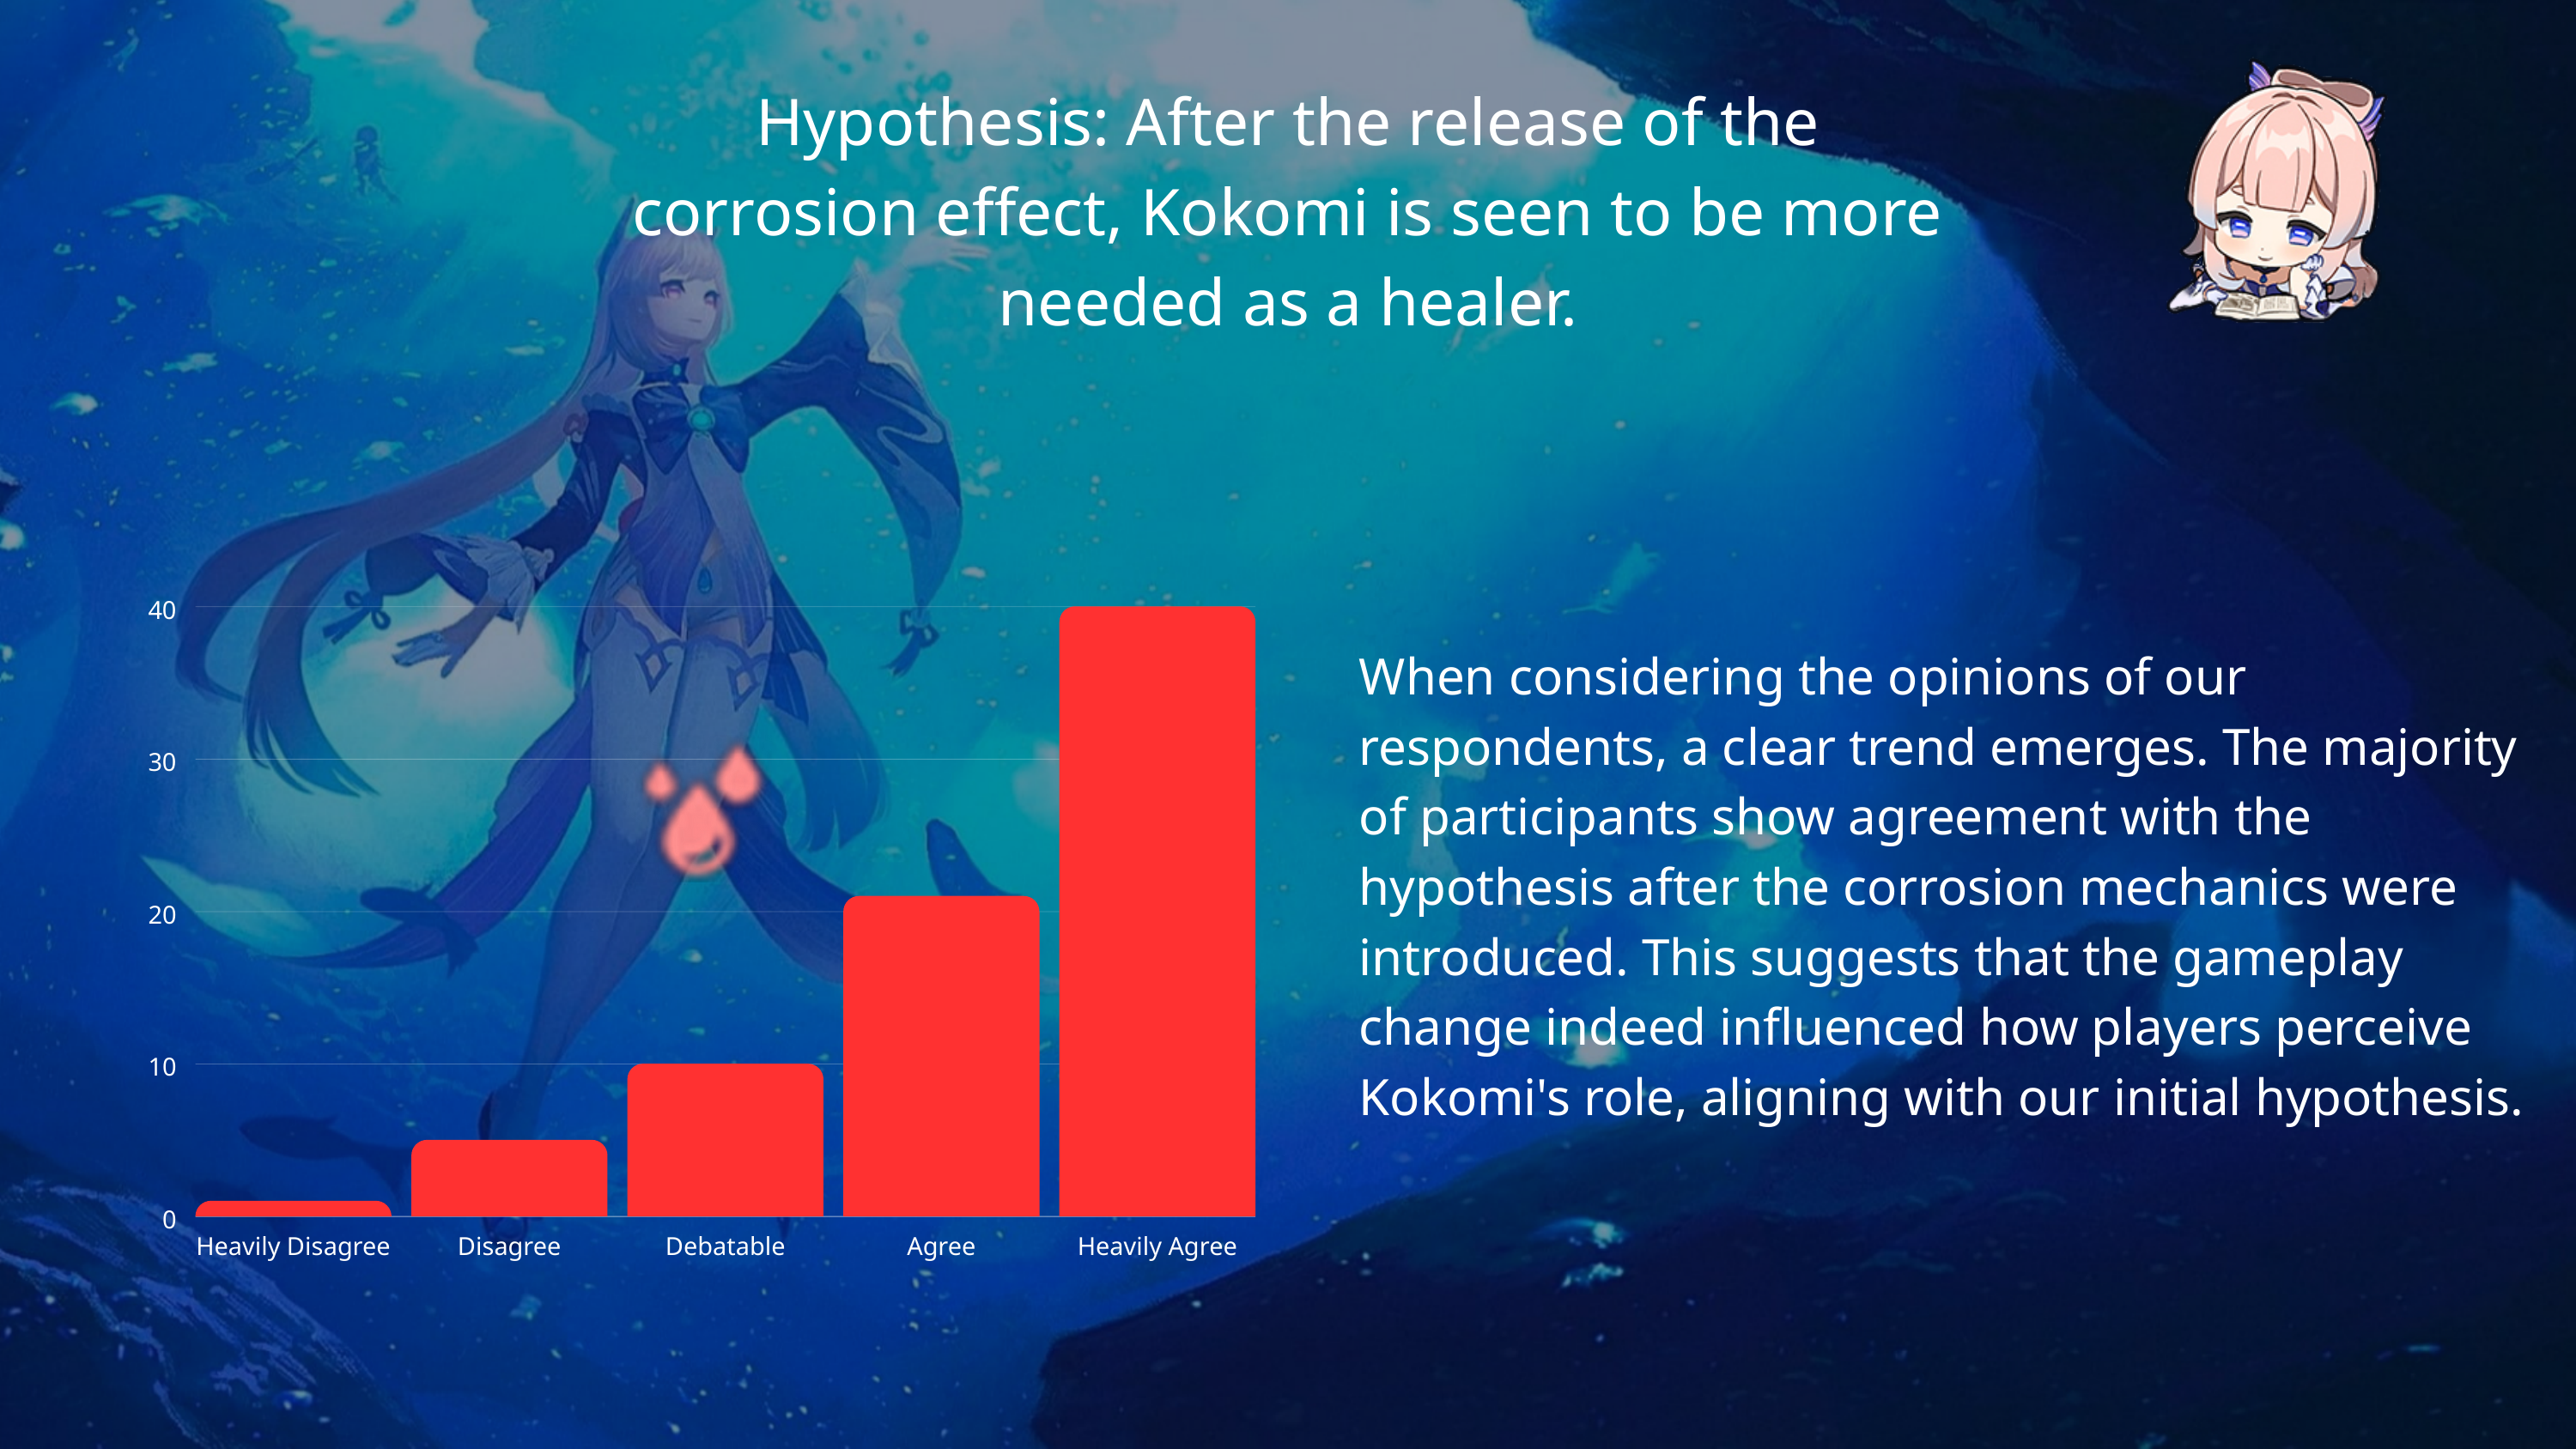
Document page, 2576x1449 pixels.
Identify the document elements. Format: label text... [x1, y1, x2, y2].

text_box [0, 0, 2576, 1449]
text_box Hypothesis: After the release of the corrosion effect, Kokomi is seen to be more needed as a healer. [624, 68, 1952, 339]
text_box When considering the opinions of our respondents, a clear trend emerges. The majority of participants show agreement with the hypothesis after the corrosion mechanics were introduced. This suggests that the gameplay change indeed influenced how players perceive Kokomi's role, aligning with our initial hypothesis. [1358, 634, 2544, 1126]
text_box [143, 591, 1256, 1258]
text_box [2107, 30, 2432, 358]
